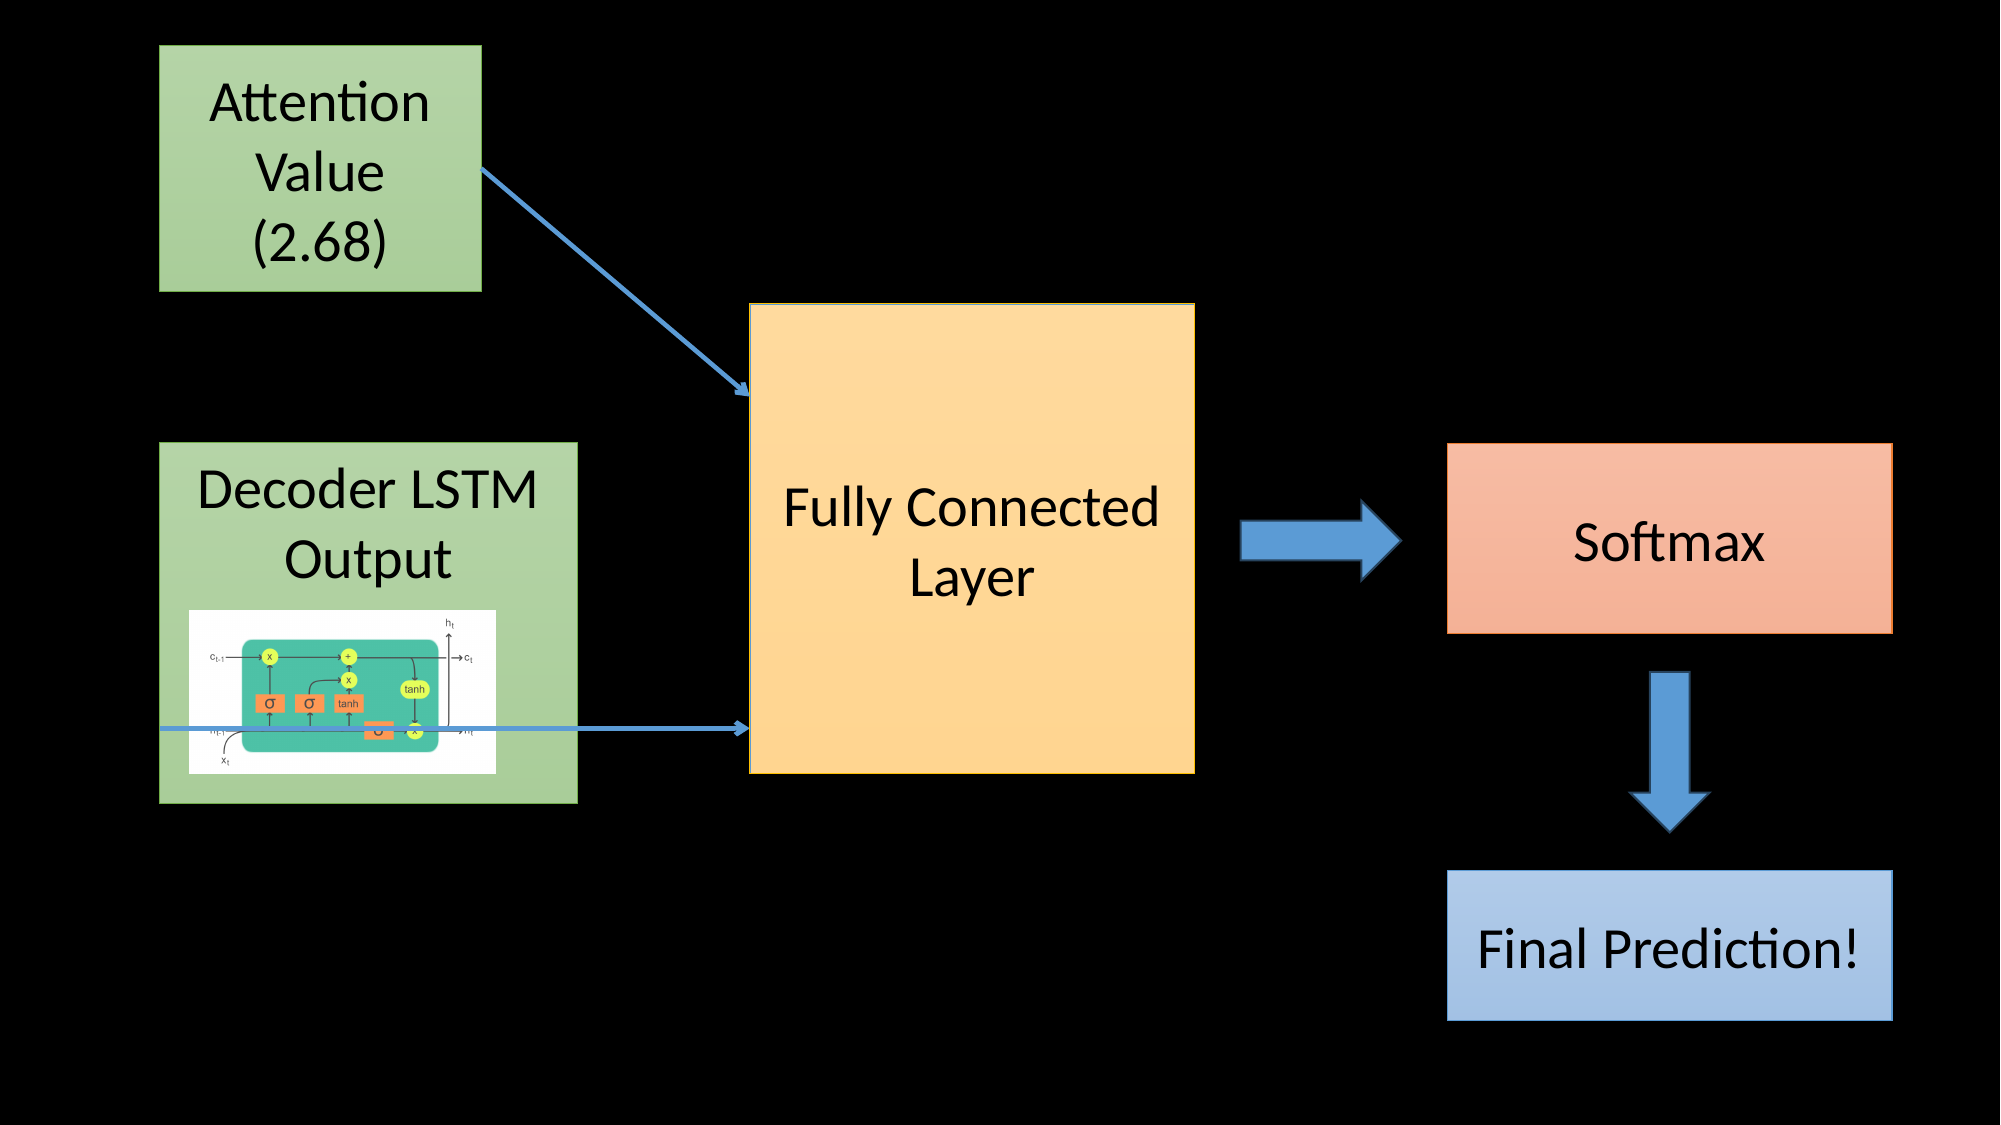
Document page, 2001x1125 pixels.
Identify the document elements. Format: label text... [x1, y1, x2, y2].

text_box [1239, 498, 1403, 583]
text_box Softmax [1447, 443, 1893, 634]
text_box Fully Connected Layer [749, 303, 1195, 774]
picture [189, 610, 496, 728]
text_box Final Prediction! [1447, 870, 1893, 1021]
text_box Decoder LSTM Output [159, 729, 578, 804]
picture [189, 729, 496, 774]
text_box Decoder LSTM Output [159, 442, 578, 726]
text_box Attention Value (2.68) [159, 45, 482, 292]
text_box [1627, 670, 1713, 834]
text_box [481, 168, 750, 397]
